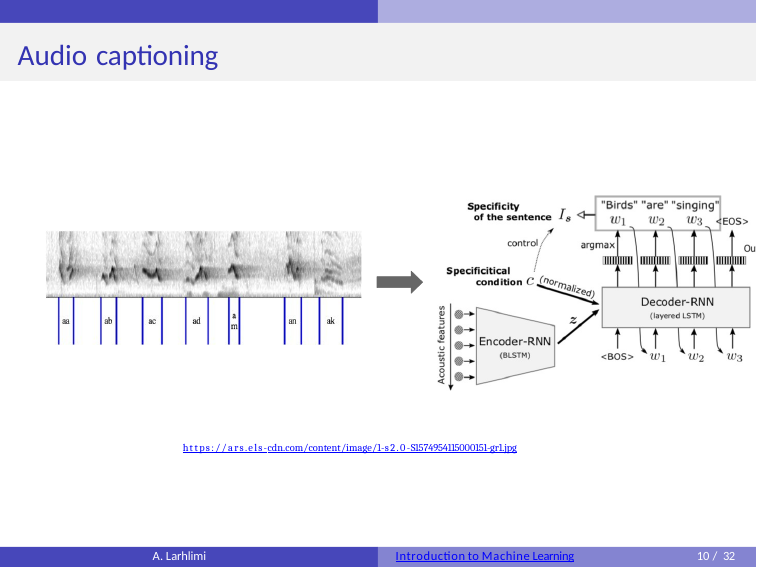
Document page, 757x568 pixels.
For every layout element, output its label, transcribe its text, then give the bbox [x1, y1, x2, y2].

picture [45, 229, 362, 345]
title Audio captioning [15, 33, 434, 131]
text_box https://ars.els-cdn.com/content/image/1-s2.0-S1574954115000151-gr1.jpg [180, 438, 576, 454]
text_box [0, 546, 757, 568]
picture [437, 195, 757, 391]
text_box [376, 270, 423, 294]
